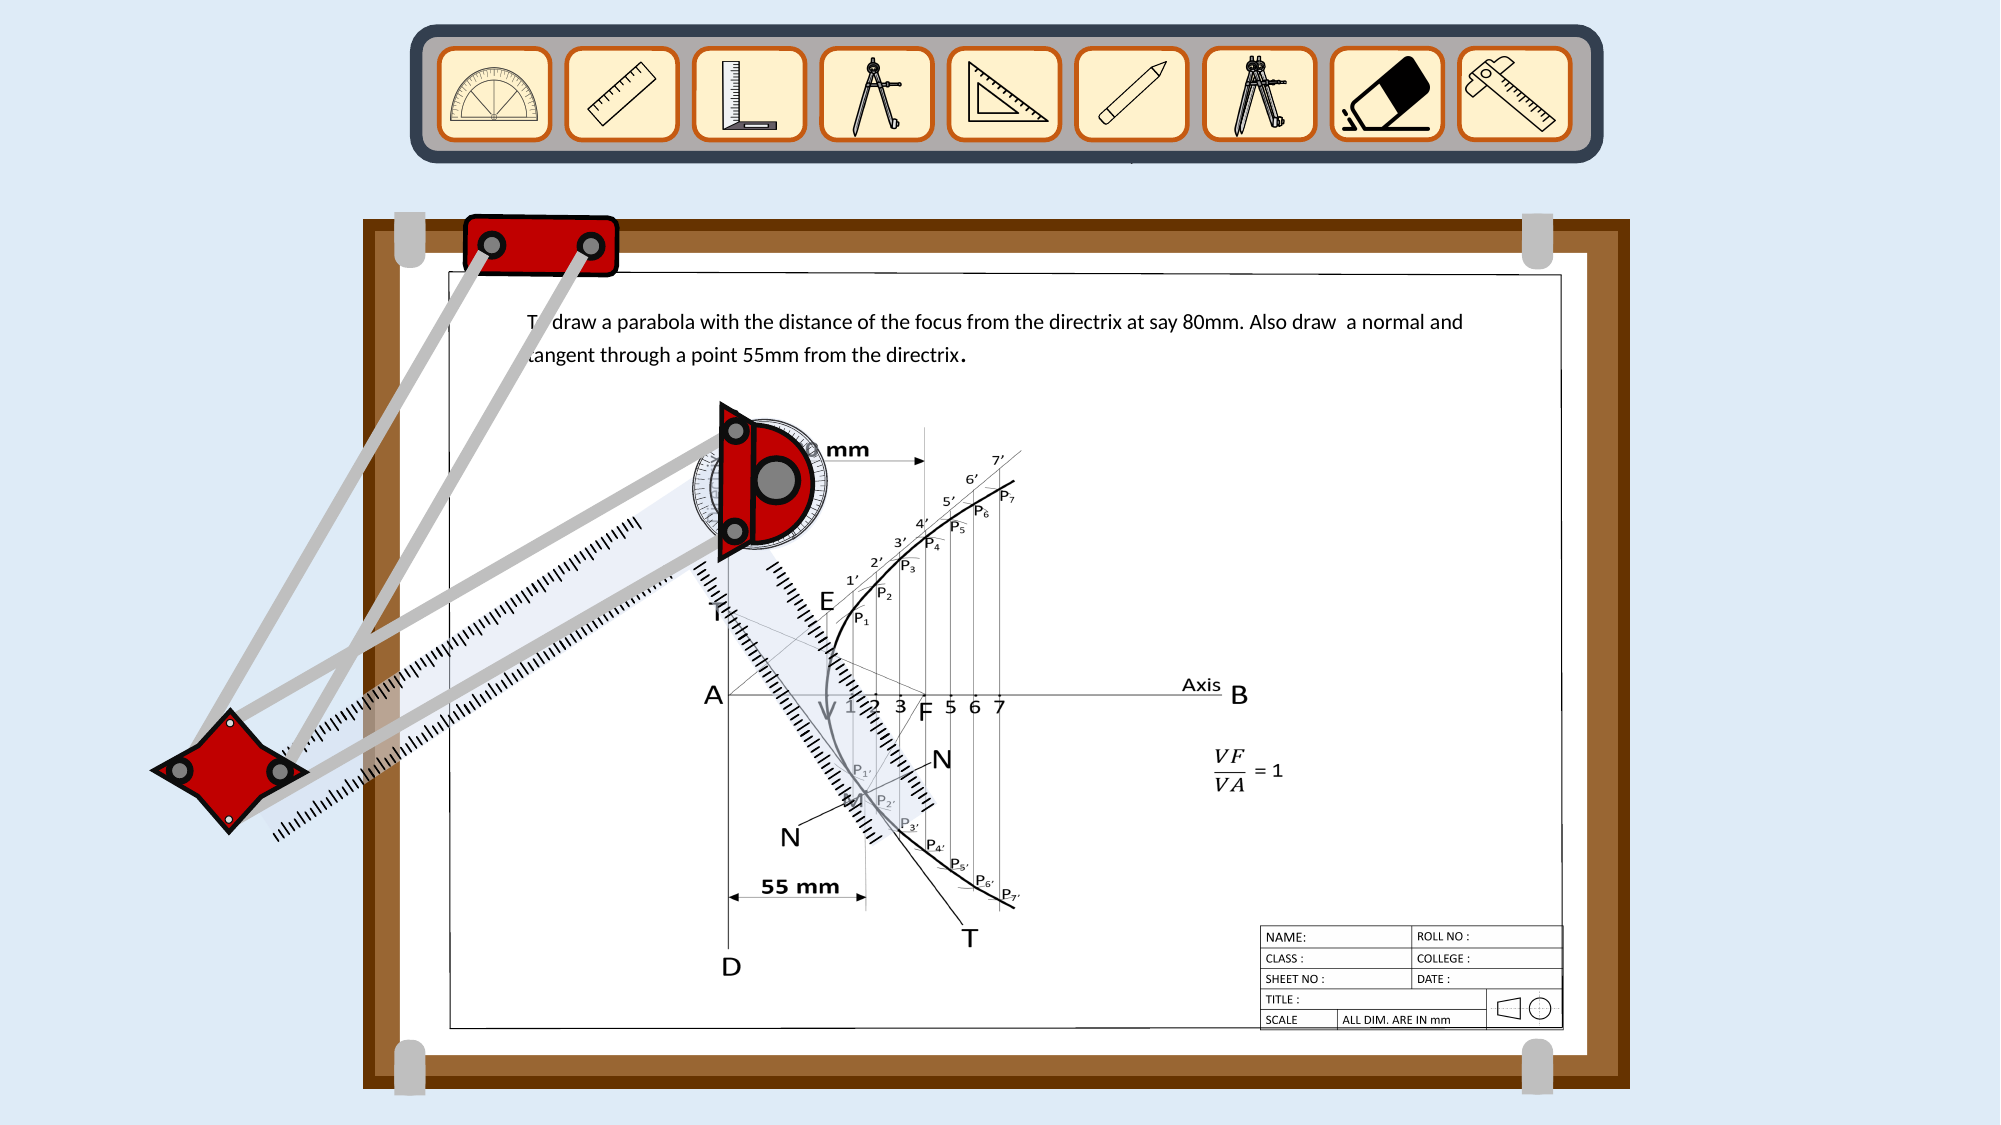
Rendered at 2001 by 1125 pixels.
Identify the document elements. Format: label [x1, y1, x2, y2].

text_box [248, 306, 946, 1067]
text_box [416, 30, 1598, 158]
text_box [1126, 158, 1188, 163]
text_box [369, 212, 1625, 1096]
